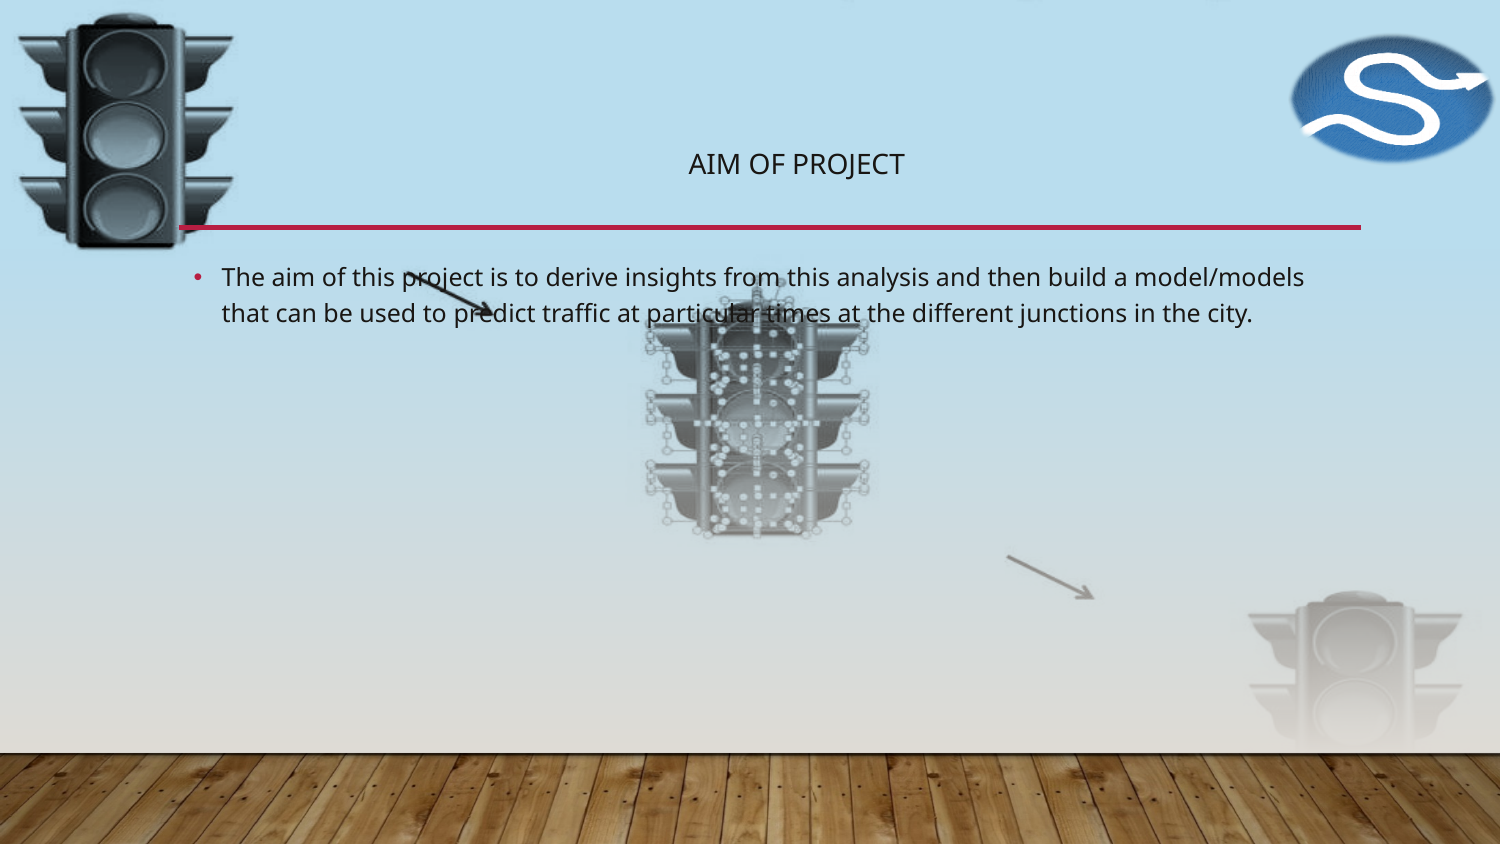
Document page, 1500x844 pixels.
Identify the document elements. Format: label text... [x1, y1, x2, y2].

title AIM OF PROJECT [233, 143, 1361, 229]
list The aim of this project is to derive insights from this analysis and then build a model/models that can be used to predict traffic at particular times at the different junctions in the city. [178, 247, 1361, 673]
picture [1283, 29, 1500, 169]
picture [0, 753, 1500, 844]
